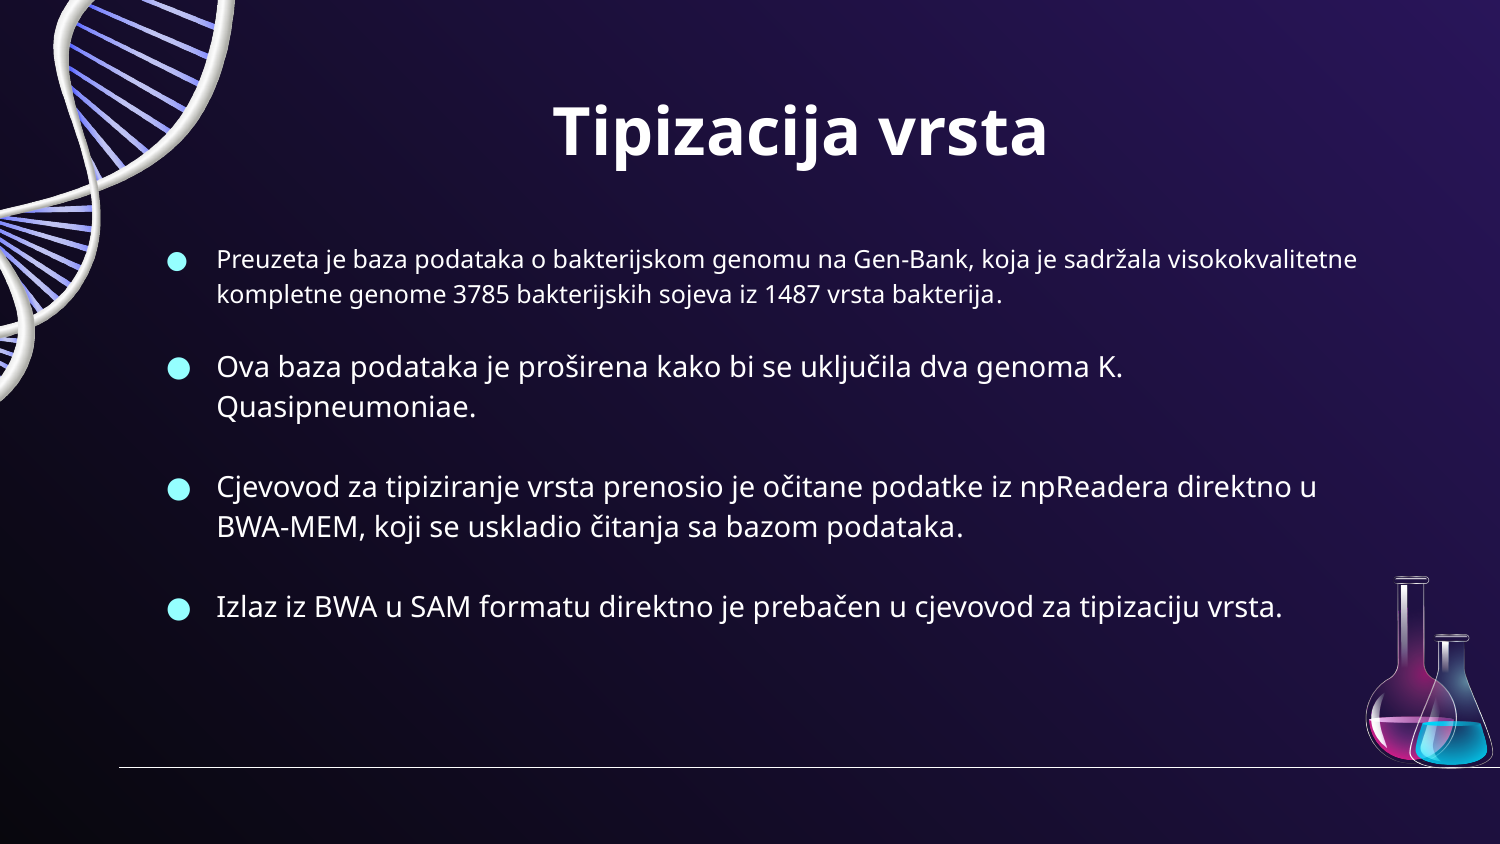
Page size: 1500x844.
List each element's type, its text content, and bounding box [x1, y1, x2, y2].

picture [1357, 564, 1500, 781]
picture [0, 0, 277, 444]
title Tipizacija vrsta [280, 51, 1364, 206]
list Preuzeta je baza podataka o bakterijskom genomu na Gen-Bank, koja je sadržala visokokvalitetne kompletne genome 3785 bakterijskih sojeva iz 1487 vrsta bakterija. Ova baza podataka je proširena kako bi se uključila dva genoma K. Quasipneumoniae. Cjevovod za tipiziranje vrsta prenosio je očitane podatke iz npReadera direktno u BWA-MEM, koji se uskladio čitanja sa bazom podataka. Izlaz iz BWA u SAM formatu direktno je prebačen u cjevovod za tipizaciju vrsta. [126, 224, 1376, 741]
